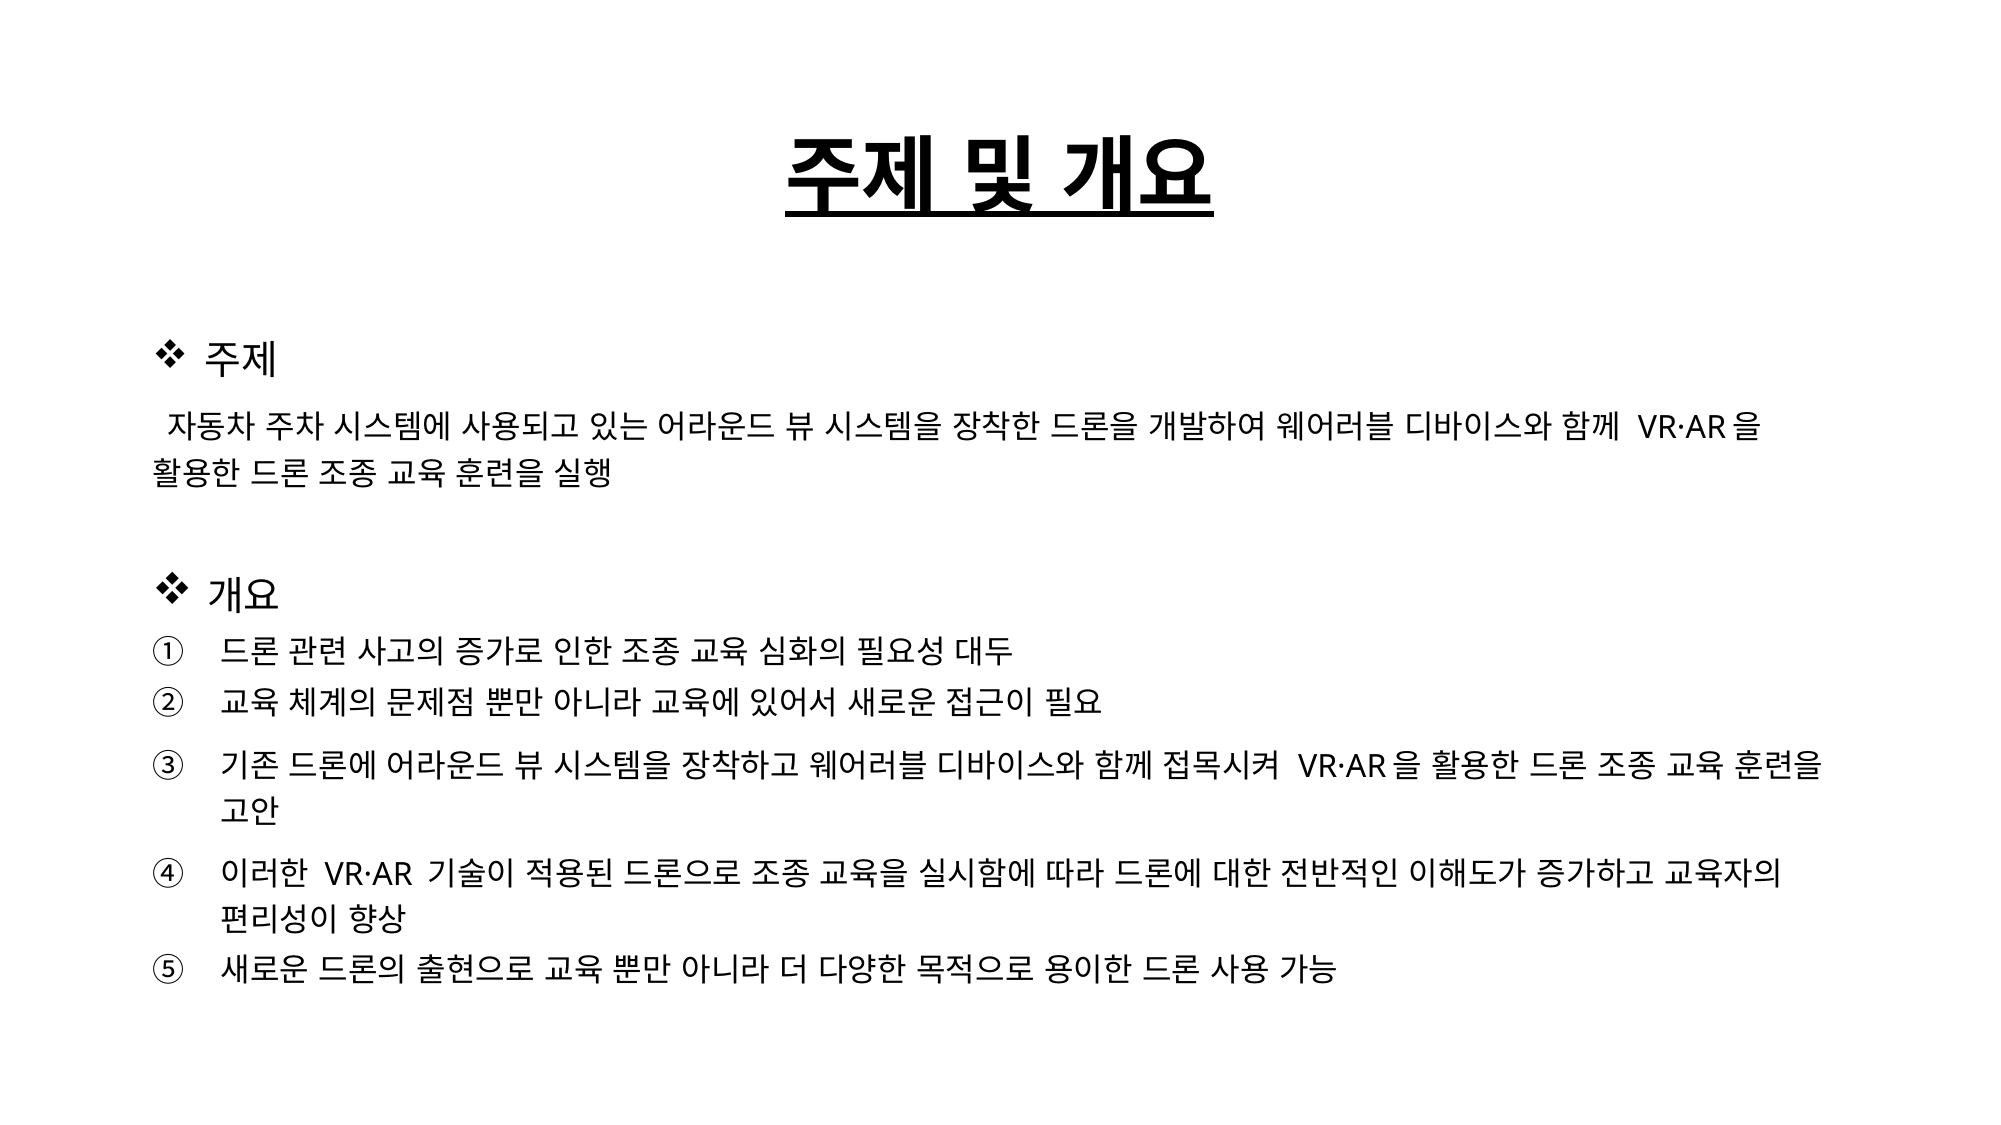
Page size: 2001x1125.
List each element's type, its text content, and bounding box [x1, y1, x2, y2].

title 주제 및 개요 [137, 111, 1863, 246]
list 주제 자동차 주차 시스템에 사용되고 있는 어라운드 뷰 시스템을 장착한 드론을 개발하여 웨어러블 디바이스와 함께 VR·AR을 활용한 드론 조종 교육 훈련을 실행 개요 드론 관련 사고의 증가로 인한 조종 교육 심화의 필요성 대두 교육 체계의 문제점 뿐만 아니라 교육에 있어서 새로운 접근이 필요 기존 드론에 어라운드 뷰 시스템을 장착하고 웨어러블 디바이스와 함께 접목시켜 VR·AR을 활용한 드론 조종 교육 훈련을 고안 이러한 VR·AR 기술이 적용된 드론으로 조종 교육을 실시함에 따라 드론에 대한 전반적인 이해도가 증가하고 교육자의 편리성이 향상 새로운 드론의 출현으로 교육 뿐만 아니라 더 다양한 목적으로 용이한 드론 사용 가능 [137, 332, 1863, 1125]
